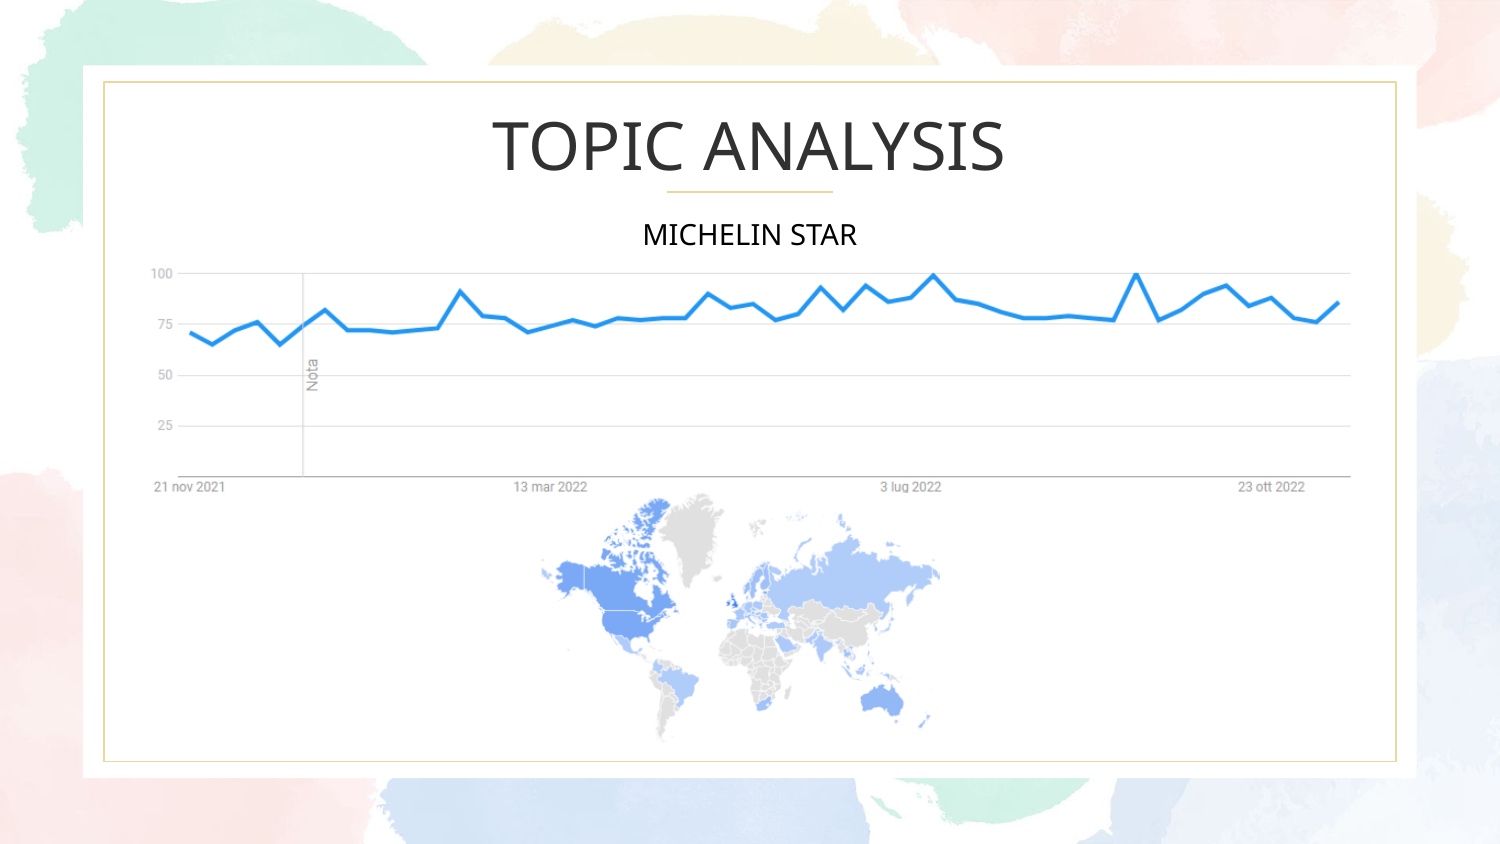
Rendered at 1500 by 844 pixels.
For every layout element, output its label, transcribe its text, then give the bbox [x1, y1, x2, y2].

title TOPIC ANALYSIS [118, 88, 1382, 183]
picture [0, 0, 1500, 844]
text_box MICHELIN STAR [104, 209, 1395, 259]
